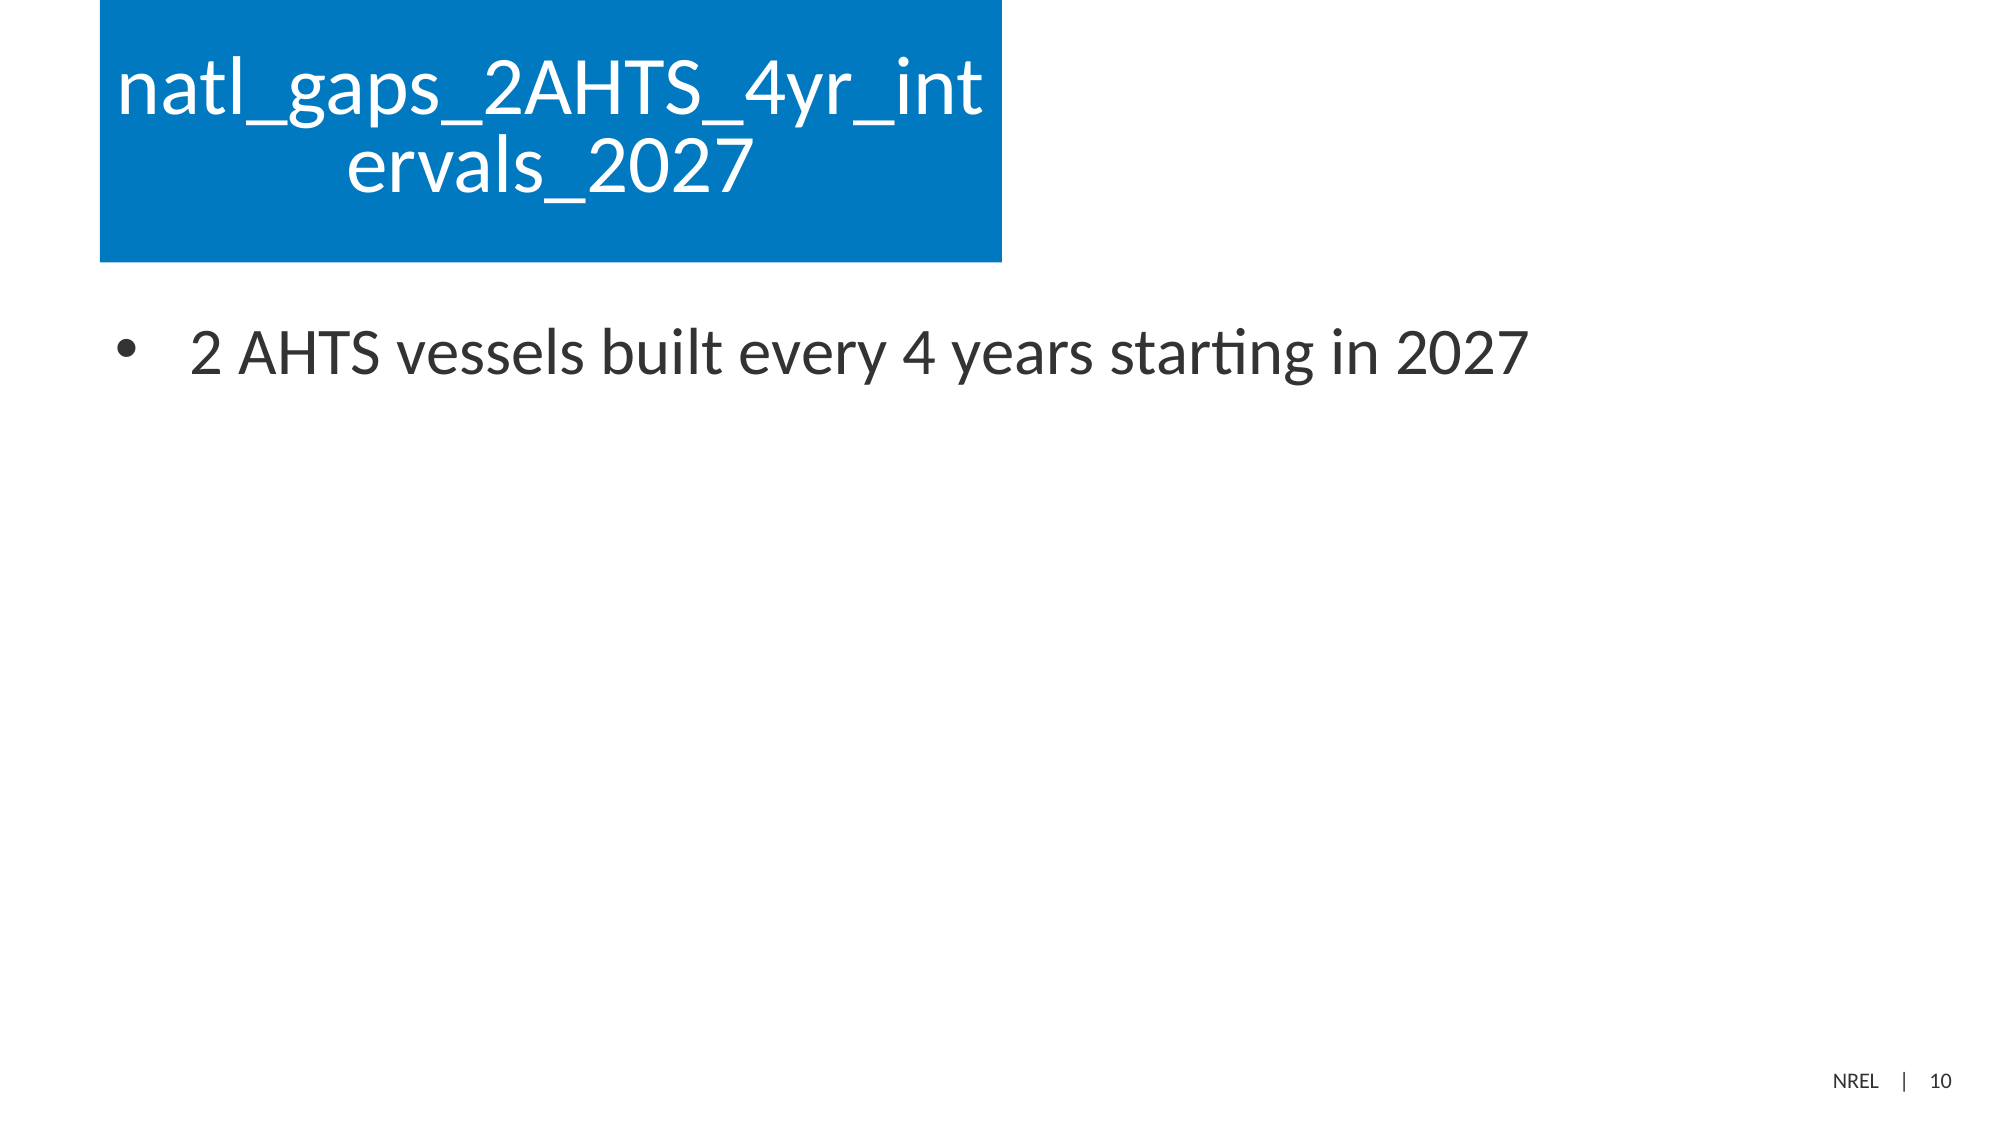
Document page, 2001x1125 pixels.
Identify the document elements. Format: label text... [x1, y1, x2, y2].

list 2 AHTS vessels built every 4 years starting in 2027 [99, 299, 1876, 1039]
title natl_gaps_2AHTS_4yr_intervals_2027 [99, 0, 1002, 263]
